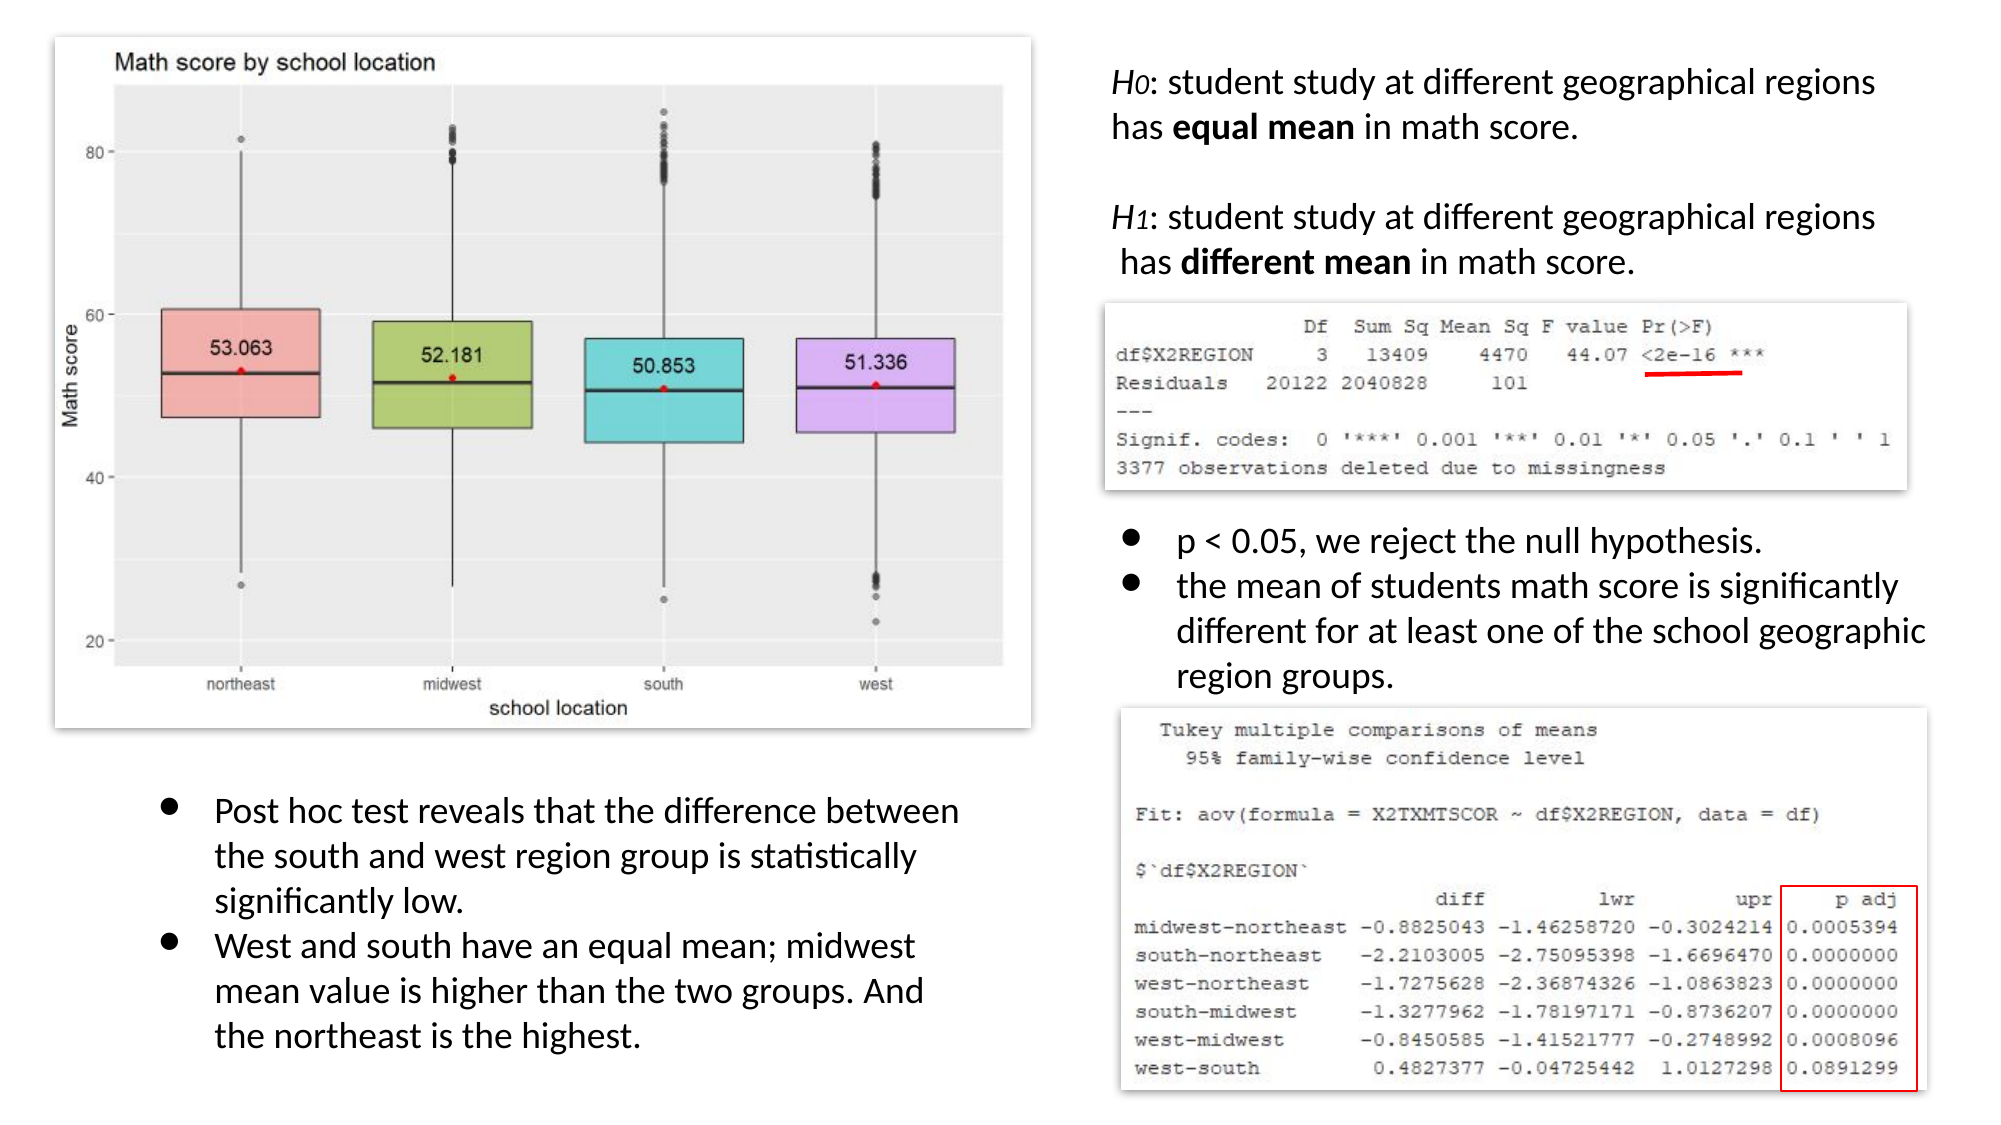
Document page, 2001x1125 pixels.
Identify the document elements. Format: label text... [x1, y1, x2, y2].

text_box H0: student study at different geographical regions has equal mean in math score. H1: student study at different geographical regions has different mean in math score. [1096, 49, 1898, 292]
picture [1121, 708, 1927, 1091]
text_box p < 0.05, we reject the null hypothesis. the mean of students math score is significantly different for at least one of the school geographic region groups. [1086, 501, 1947, 677]
picture [55, 37, 1032, 729]
picture [1104, 303, 1907, 490]
text_box Post hoc test reveals that the difference between the south and west region group is statistically significantly low. West and south have an equal mean; midwest mean value is higher than the two groups. And the northeast is the highest. [124, 778, 1000, 1021]
